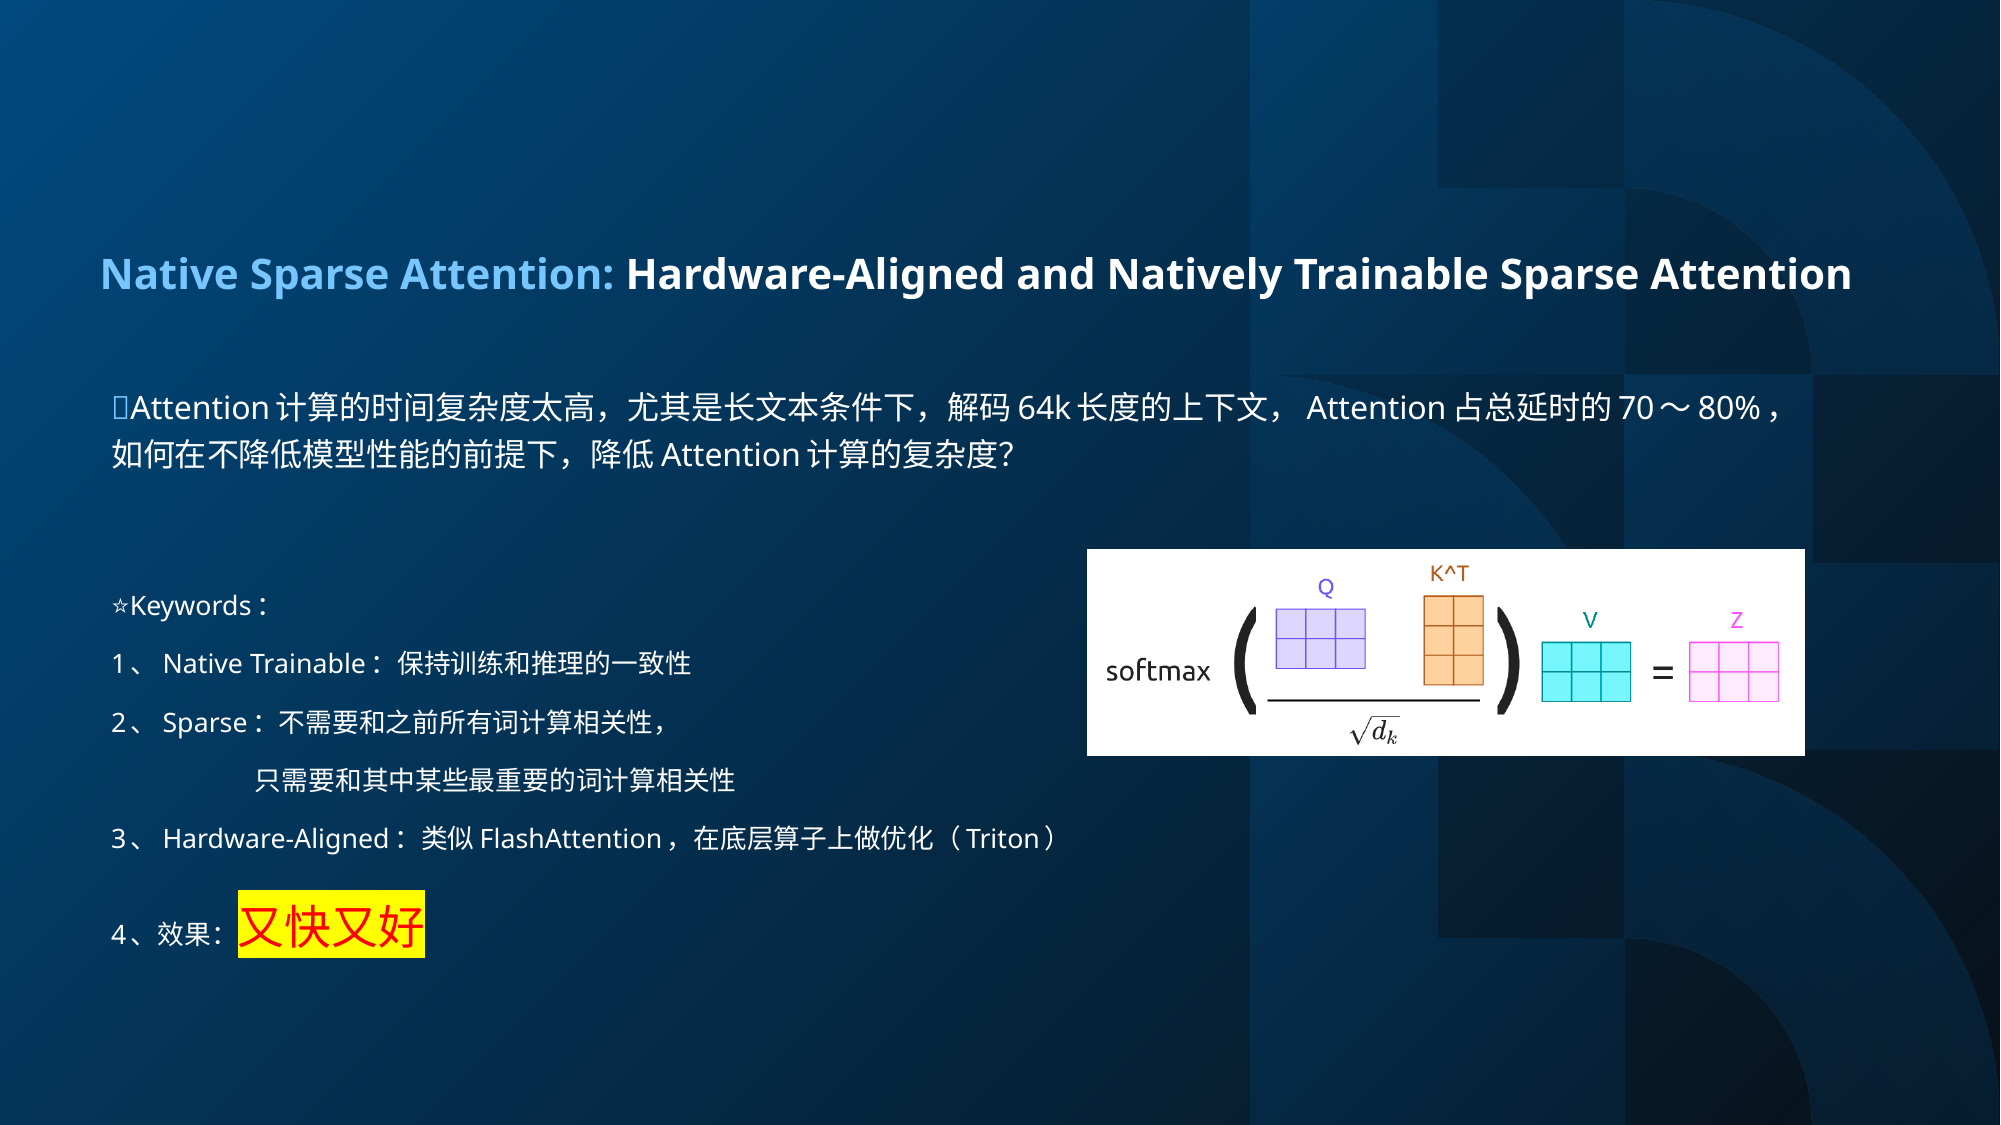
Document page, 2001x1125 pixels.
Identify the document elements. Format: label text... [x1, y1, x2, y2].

title Native Sparse Attention: Hardware-Aligned and Natively Trainable Sparse Attention [92, 215, 1875, 333]
text_box 🎉Attention计算的时间复杂度太高，尤其是长文本条件下，解码64k长度的上下文，Attention占总延时的70～80%，如何在不降低模型性能的前提下，降低Attention计算的复杂度？ ⭐Keywords： 1、Native Trainable：保持训练和推理的一致性 2、Sparse：不需要和之前所有词计算相关性， 只需要和其中某些最重要的词计算相关性 3、Hardware-Aligned：类似FlashAttention，在底层算子上做优化（Triton） 4、效果：又快又好 [103, 316, 1839, 973]
picture [1087, 549, 1805, 756]
